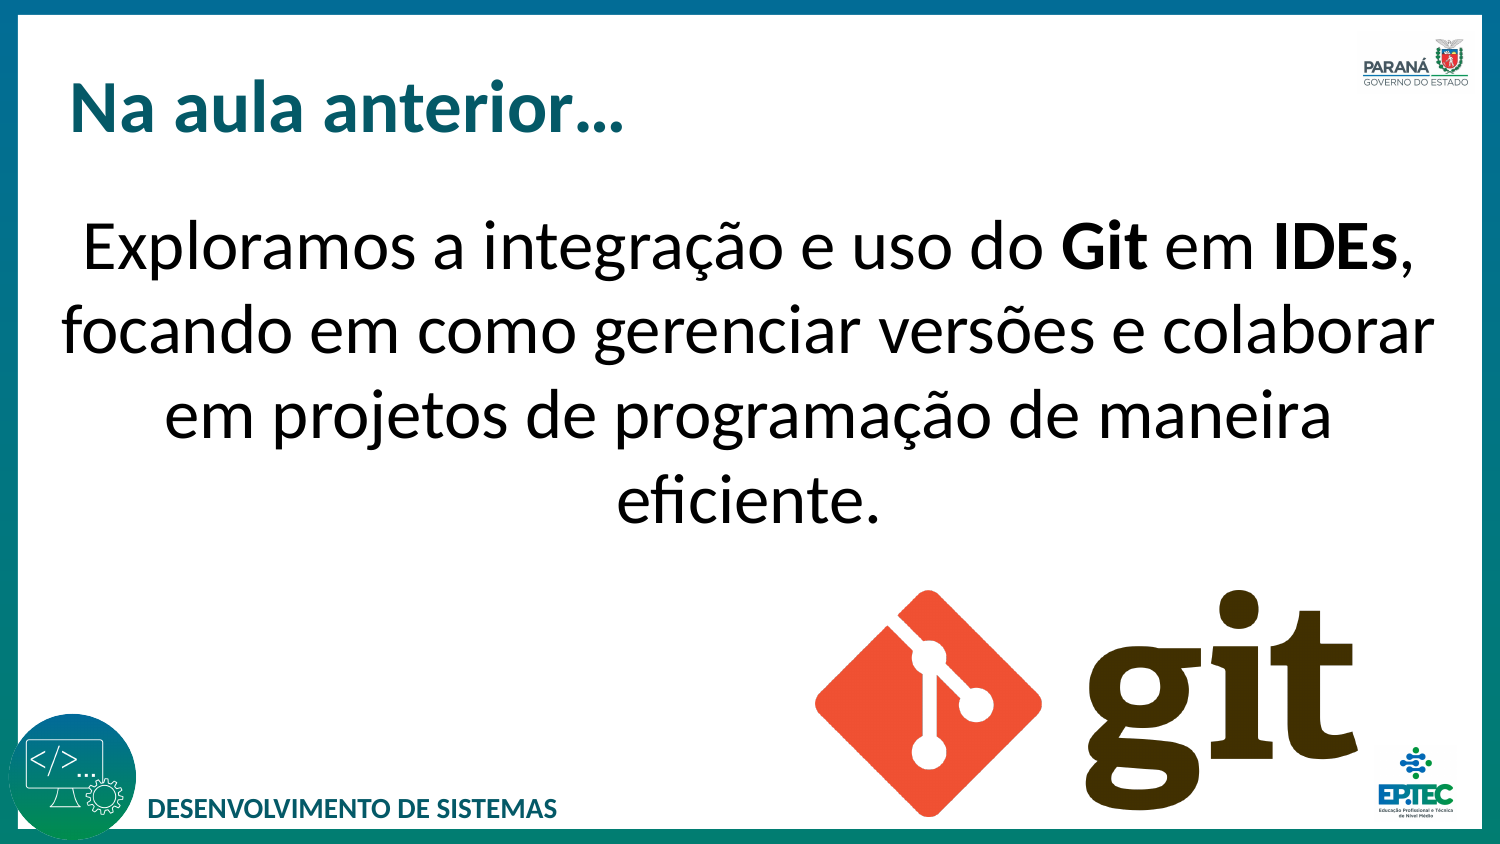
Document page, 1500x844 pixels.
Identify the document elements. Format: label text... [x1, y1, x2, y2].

text_box Exploramos a integração e uso do Git em IDEs, focando em como gerenciar versões e colaborar em projetos de programação de maneira eficiente. [42, 183, 1457, 647]
picture [0, 273, 17, 277]
picture [1356, 30, 1475, 94]
text_box [17, 14, 1482, 829]
picture [8, 713, 137, 841]
picture [1374, 745, 1457, 822]
picture [815, 589, 1358, 817]
picture [1482, 273, 1500, 277]
text_box DESENVOLVIMENTO DE SISTEMAS [141, 783, 644, 830]
text_box Na aula anterior… [55, 50, 1055, 156]
